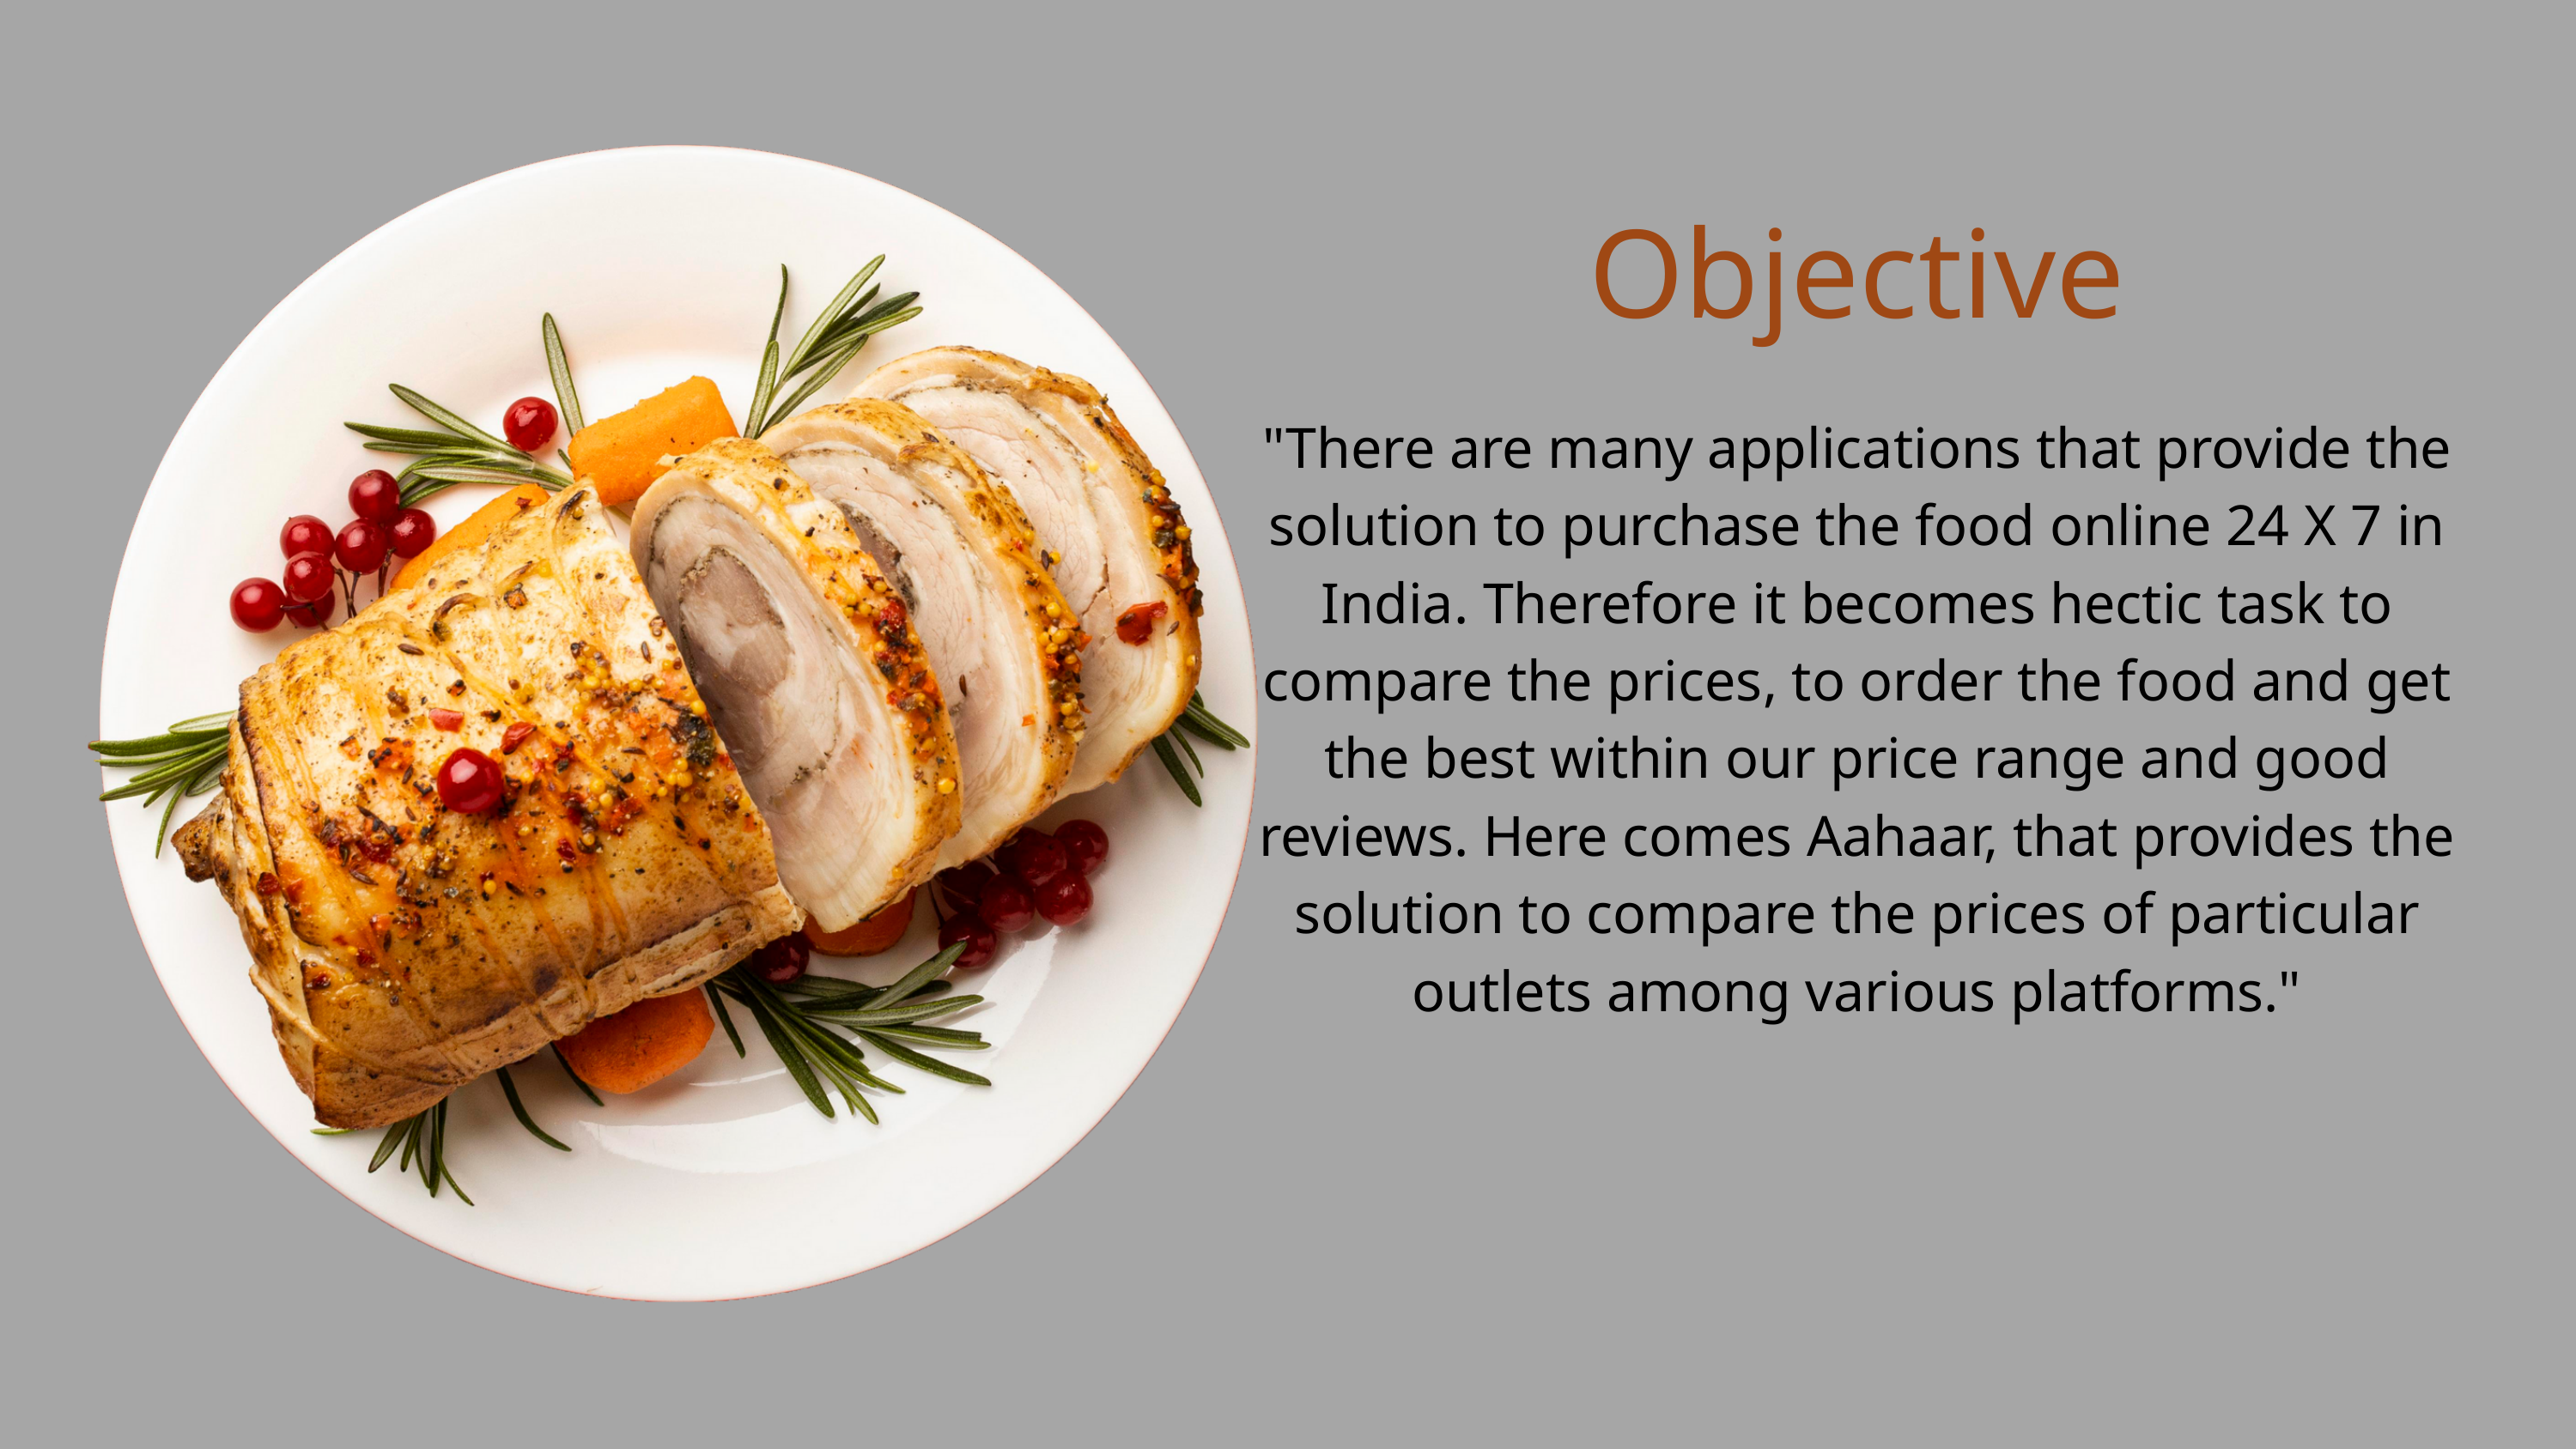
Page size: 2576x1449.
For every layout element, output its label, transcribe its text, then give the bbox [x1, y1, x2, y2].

text_box Objective [1368, 205, 2347, 343]
text_box [84, 144, 1259, 1304]
text_box "There are many applications that provide the solution to purchase the food online 24 X 7 in India. Therefore it becomes hectic task to compare the prices, to order the food and get the best within our price range and good reviews. Here comes Aahaar, that provides the solution to compare the prices of particular outlets among various platforms." [1258, 401, 2457, 1023]
